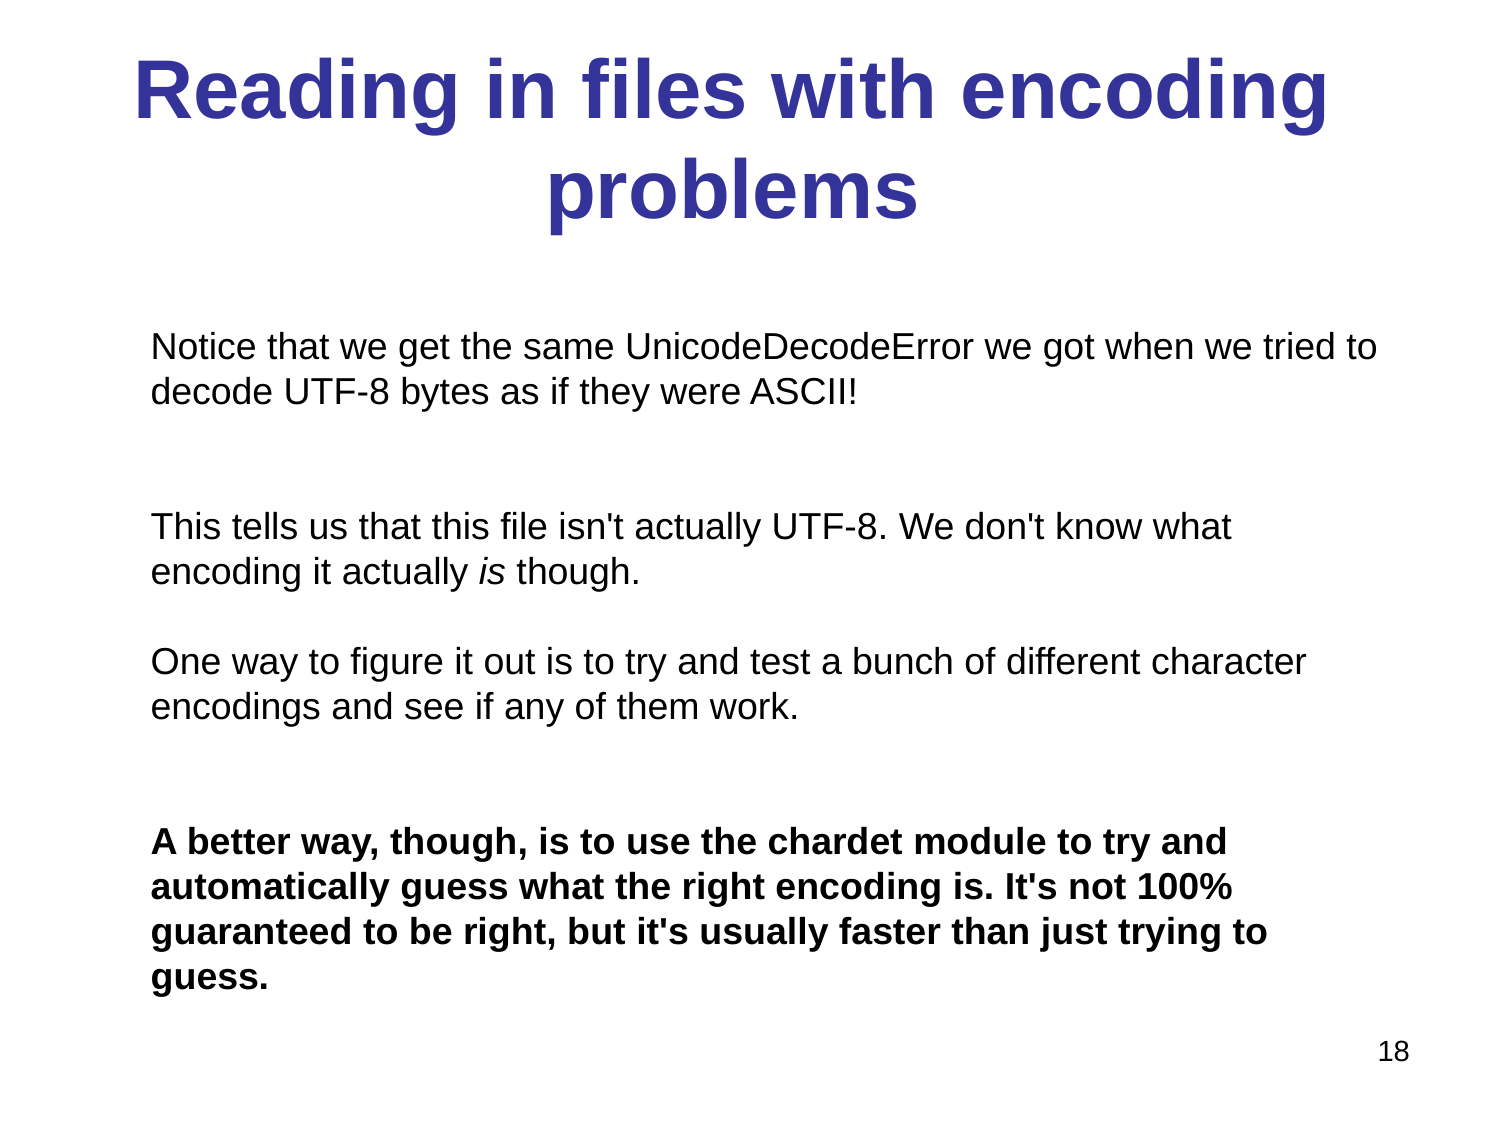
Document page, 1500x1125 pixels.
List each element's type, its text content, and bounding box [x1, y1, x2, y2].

slide_number 18 [1074, 1024, 1426, 1103]
text_box Notice that we get the same UnicodeDecodeError we got when we tried to decode UTF-8 bytes as if they were ASCII! This tells us that this file isn't actually UTF-8. We don't know what encoding it actually is though. One way to figure it out is to try and test a bunch of different character encodings and see if any of them work. A better way, though, is to use the chardet module to try and automatically guess what the right encoding is. It's not 100% guaranteed to be right, but it's usually faster than just trying to guess. [135, 314, 1408, 1005]
text_box [49, 172, 1447, 279]
title Reading in files with encoding problems [57, 91, 1408, 172]
